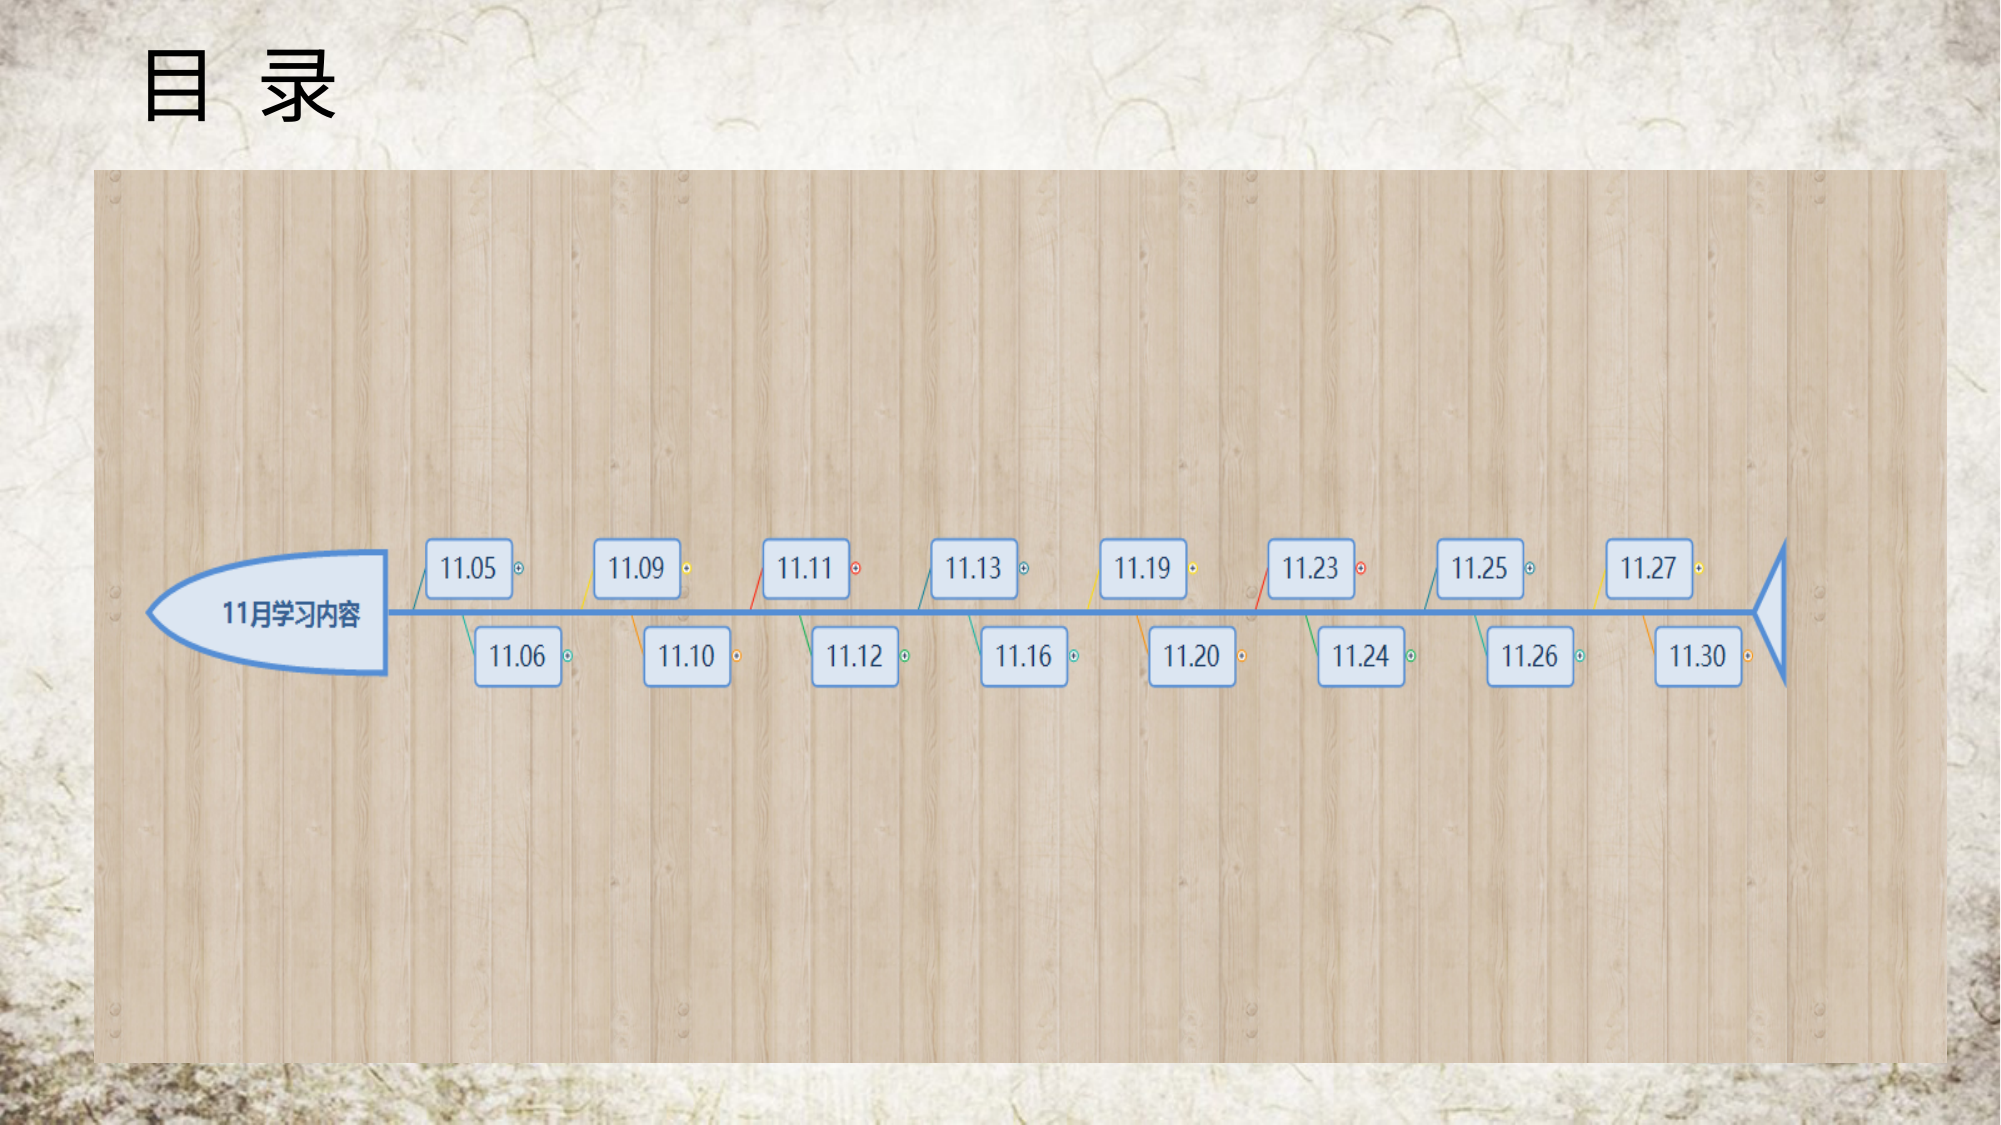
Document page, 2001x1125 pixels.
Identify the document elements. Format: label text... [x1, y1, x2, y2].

picture [0, 0, 2001, 1125]
text_box 目 录 [29, 24, 355, 140]
